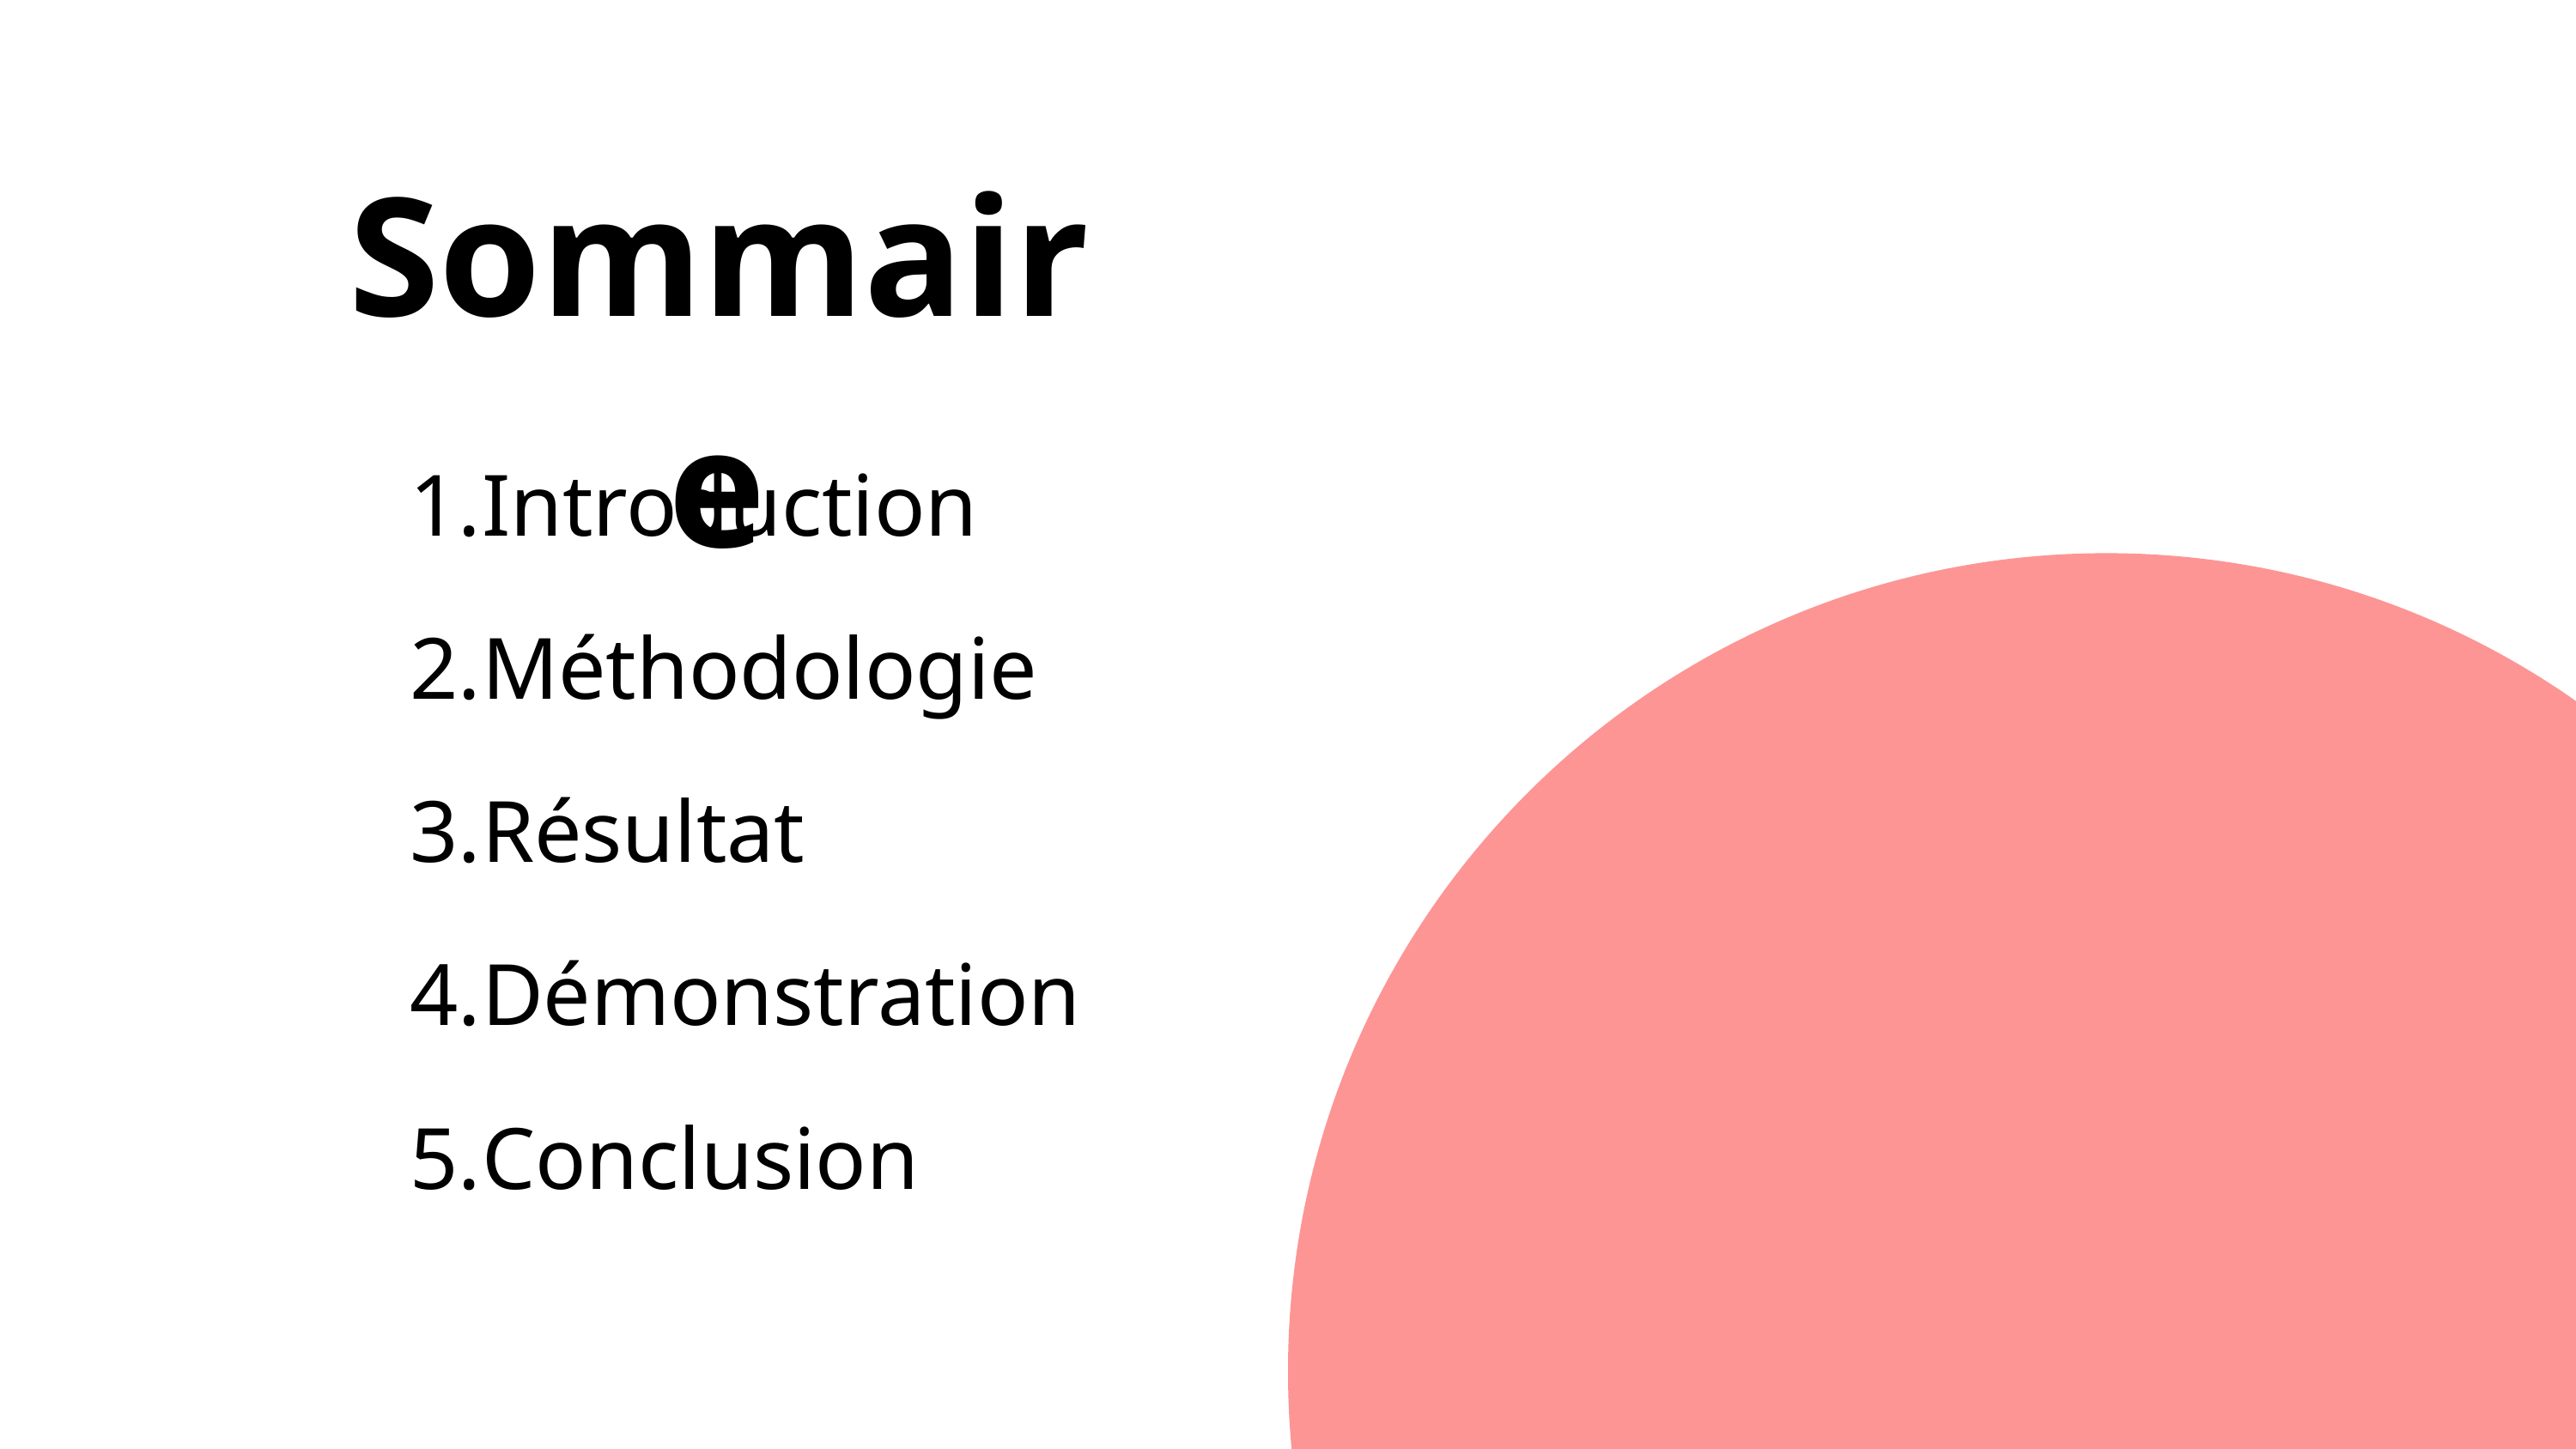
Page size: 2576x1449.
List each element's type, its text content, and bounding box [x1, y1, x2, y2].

text_box Introduction Méthodologie Résultat Démonstration Conclusion [337, 389, 1394, 1206]
text_box Sommaire [337, 119, 1097, 389]
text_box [1287, 553, 2576, 1449]
